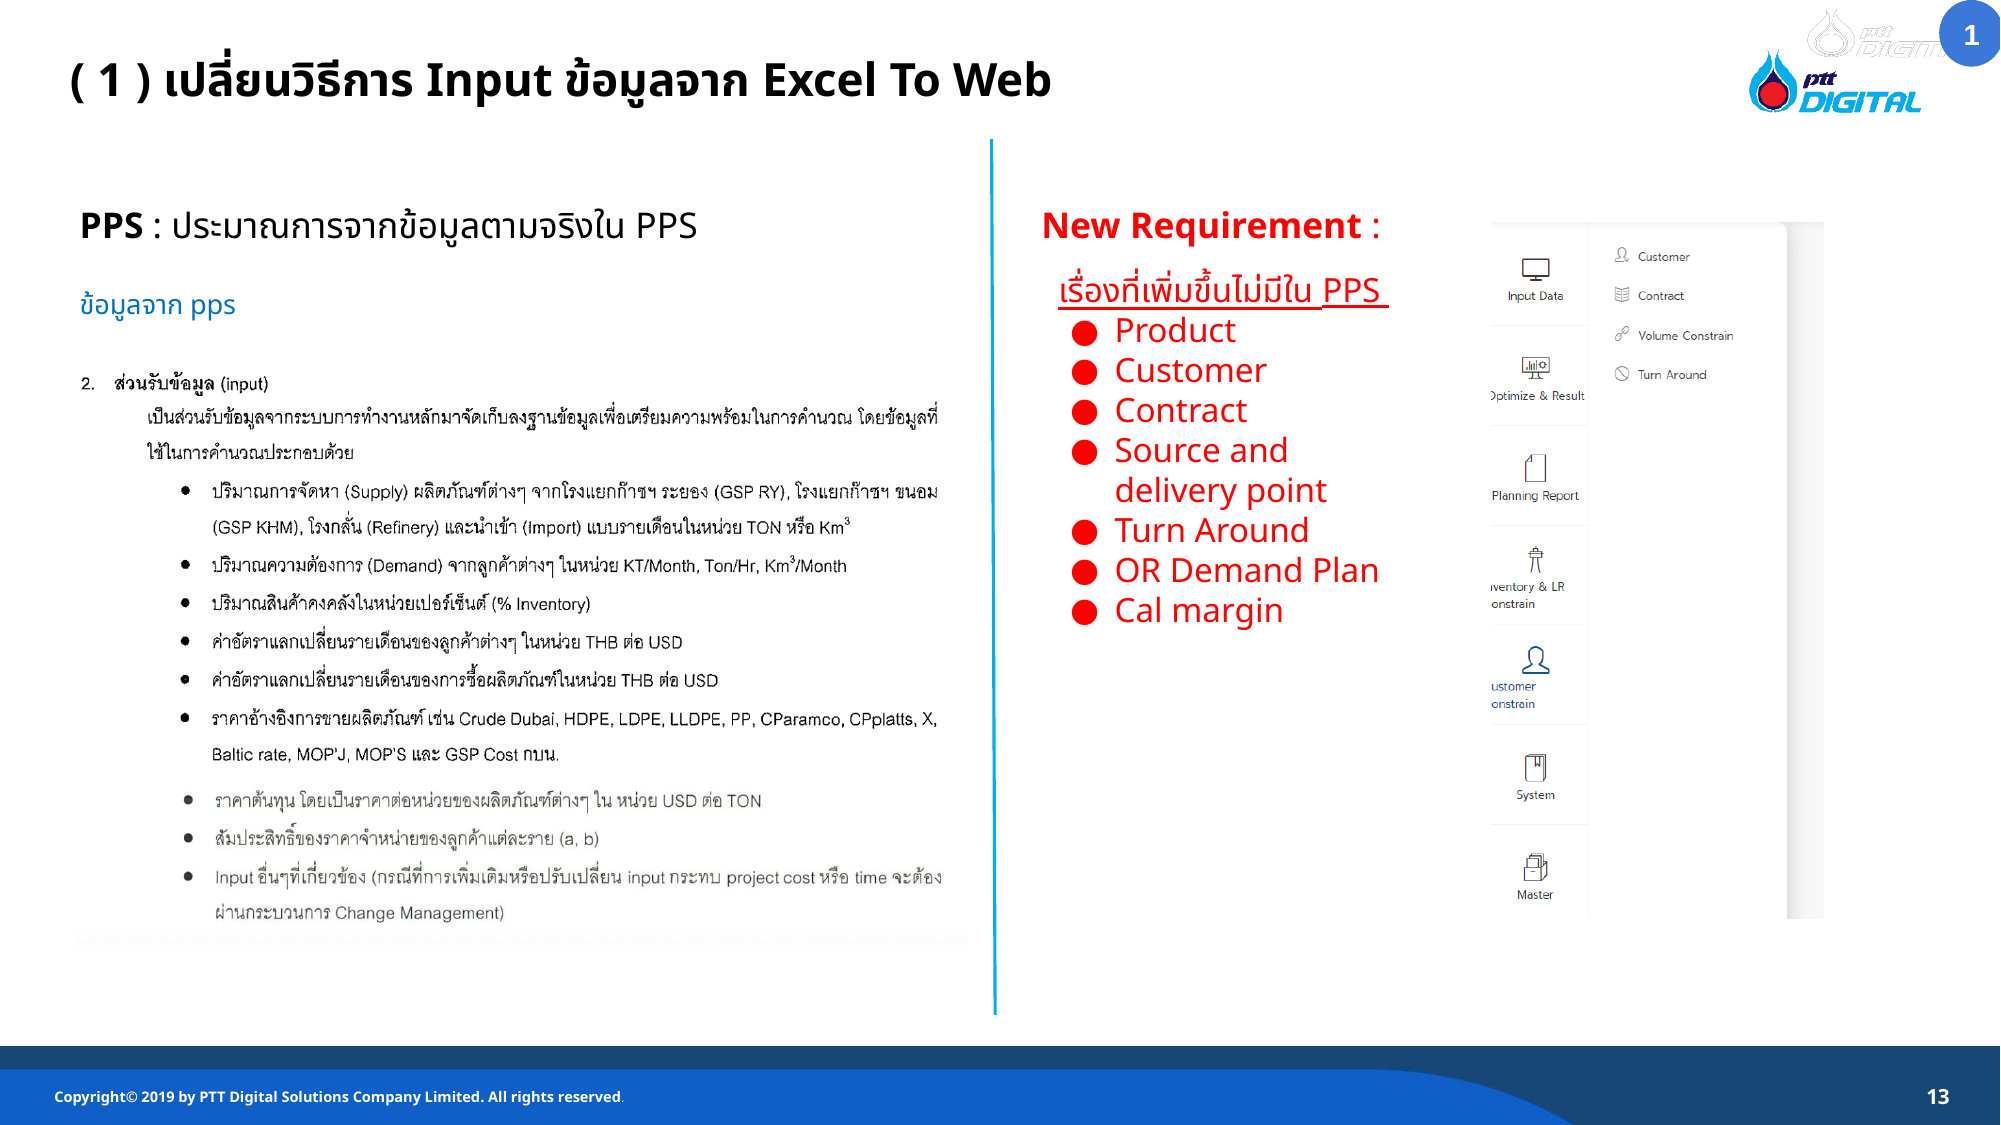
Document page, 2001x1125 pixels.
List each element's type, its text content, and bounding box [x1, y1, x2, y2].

list ( 1 ) เปลี่ยนวิธีการ Input ข้อมูลจาก Excel To Web [55, 43, 1596, 140]
list PPS : ประมาณการจากข้อมูลตามจริงใน PPS ข้อมูลจาก pps [64, 195, 930, 415]
text_box เรื่องที่เพิ่มขึ้นไม่มีใน PPS Product Customer Contract Source and delivery point Turn Around OR Demand Plan Cal margin [1043, 261, 1429, 637]
slide_number 13 [1891, 1076, 1985, 1119]
picture [0, 1046, 2000, 1125]
picture [1490, 206, 1824, 919]
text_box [991, 138, 996, 1016]
picture [1744, 0, 1977, 135]
text_box 1 [1939, 0, 2000, 67]
picture [75, 367, 969, 946]
text_box New Requirement : [1026, 195, 1910, 253]
